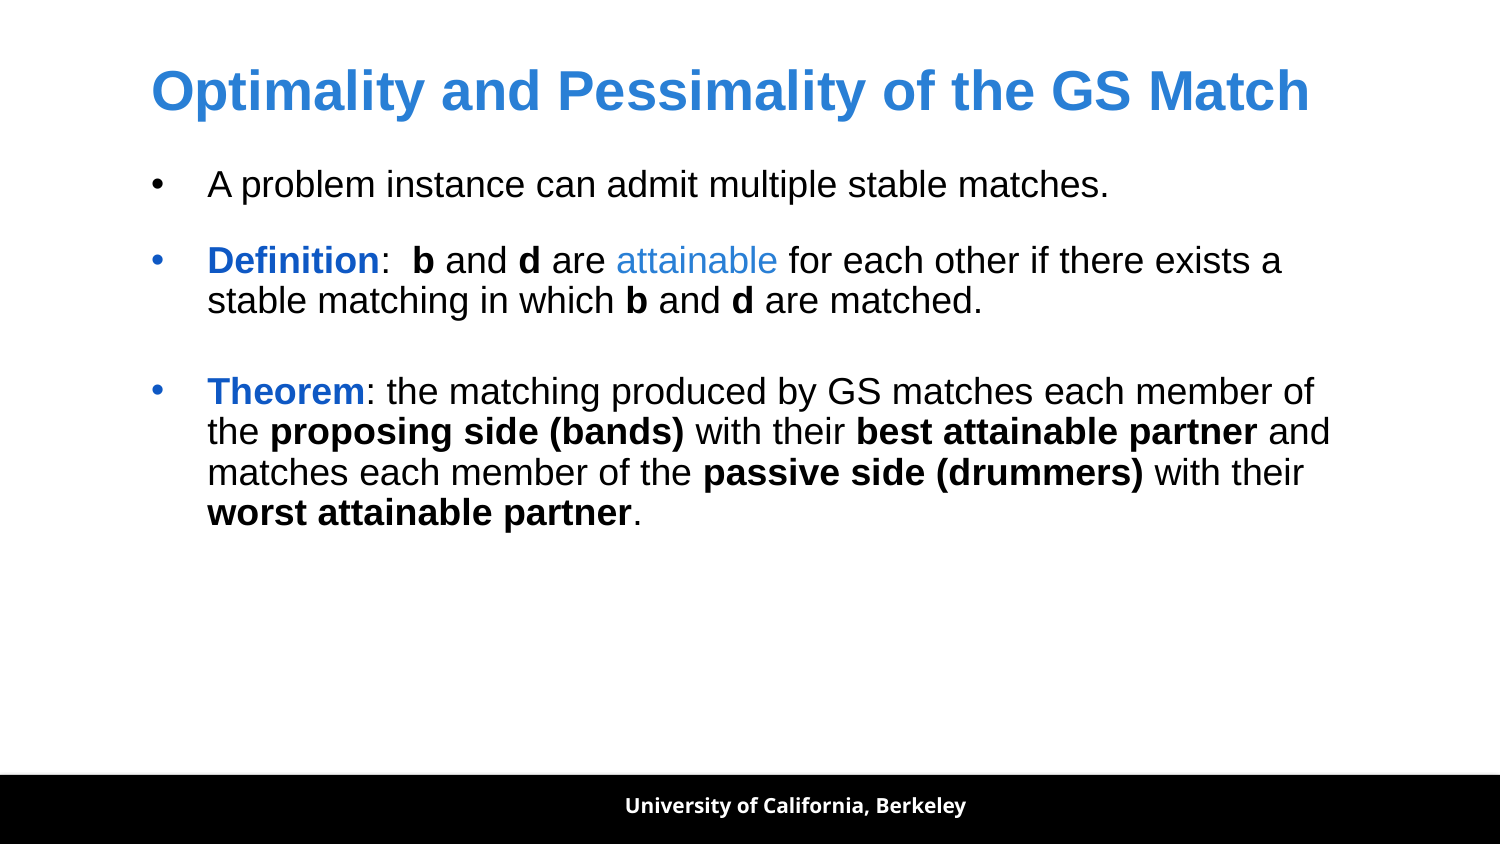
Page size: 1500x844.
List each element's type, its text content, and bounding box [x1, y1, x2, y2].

text_box Definition: b and d are attainable for each other if there exists a stable matching in which b and d are matched. [136, 233, 1364, 338]
text_box A problem instance can admit multiple stable matches. [136, 157, 1364, 233]
text_box Theorem: the matching produced by GS matches each member of the proposing side (bands) with their best attainable partner and matches each member of the passive side (drummers) with their worst attainable partner. [136, 364, 1364, 589]
footer University of California, Berkeley [320, 785, 1271, 838]
title Optimality and Pessimality of the GS Match [136, 17, 1334, 157]
